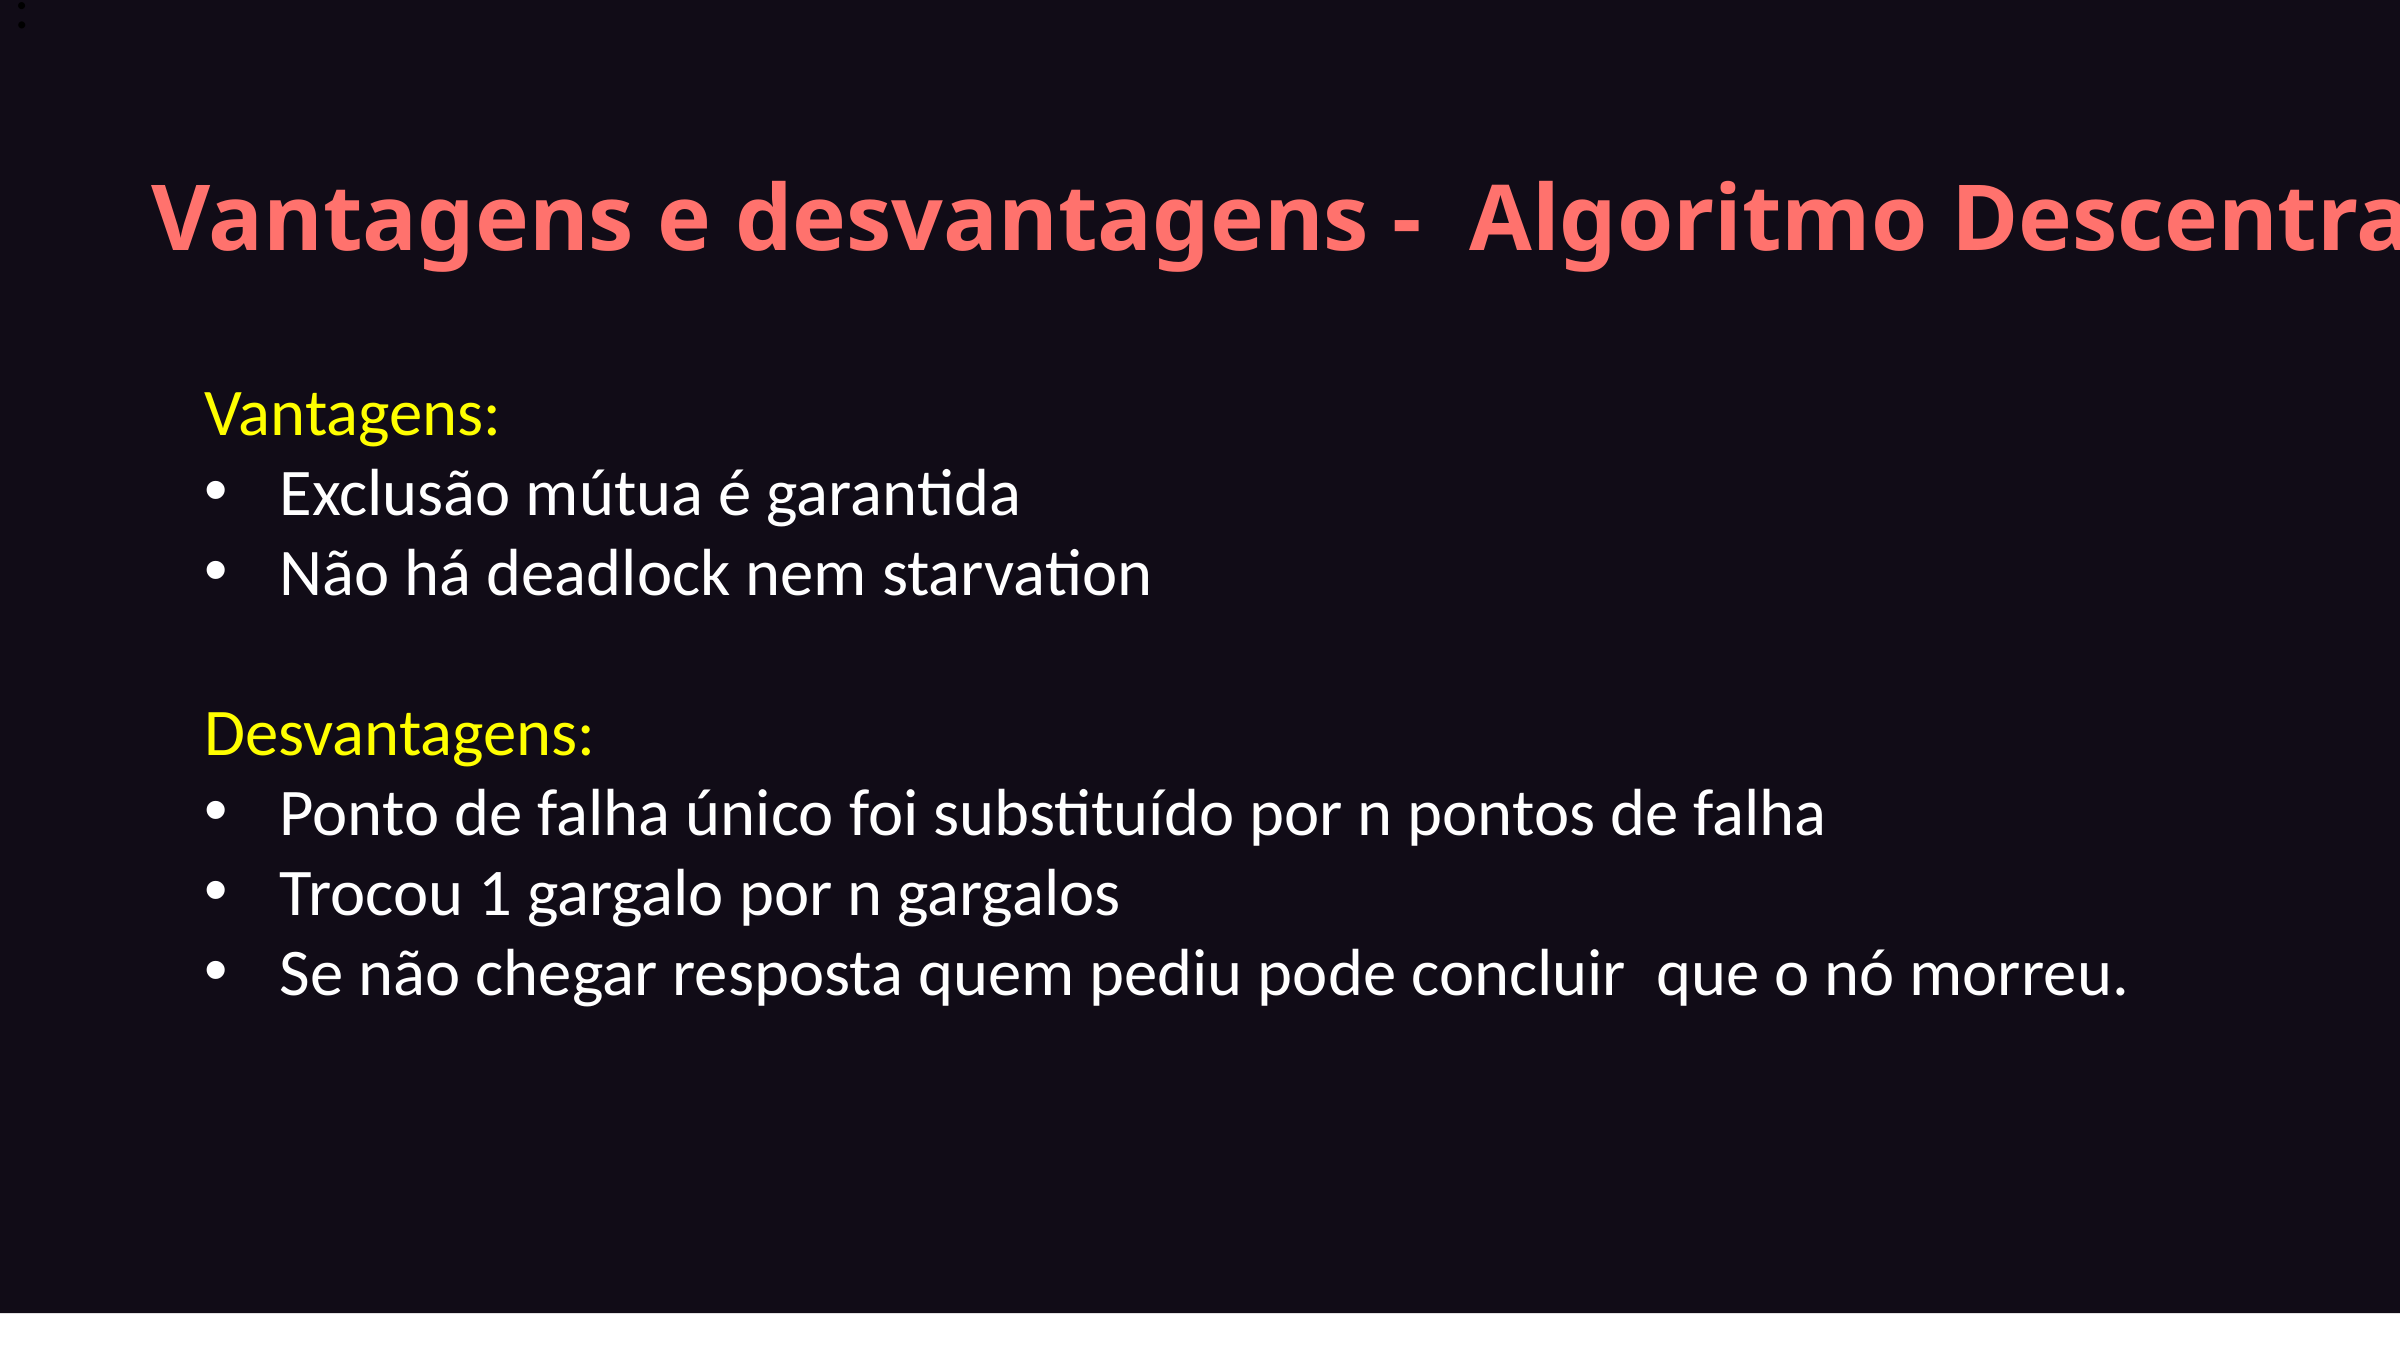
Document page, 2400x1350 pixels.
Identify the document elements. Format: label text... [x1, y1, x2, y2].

text_box : [0, 0, 2400, 1314]
text_box Vantagens: Exclusão mútua é garantida Não há deadlock nem starvation Desvantagens: Ponto de falha único foi substituído por n pontos de falha Trocou 1 gargalo por n gargalos Se não chegar resposta quem pediu pode concluir que o nó morreu. [189, 361, 2246, 934]
text_box [194, 195, 2250, 660]
text_box Vantagens e desvantagens - Algoritmo Descentralizado [136, 147, 1276, 262]
text_box [190, 659, 2247, 1066]
